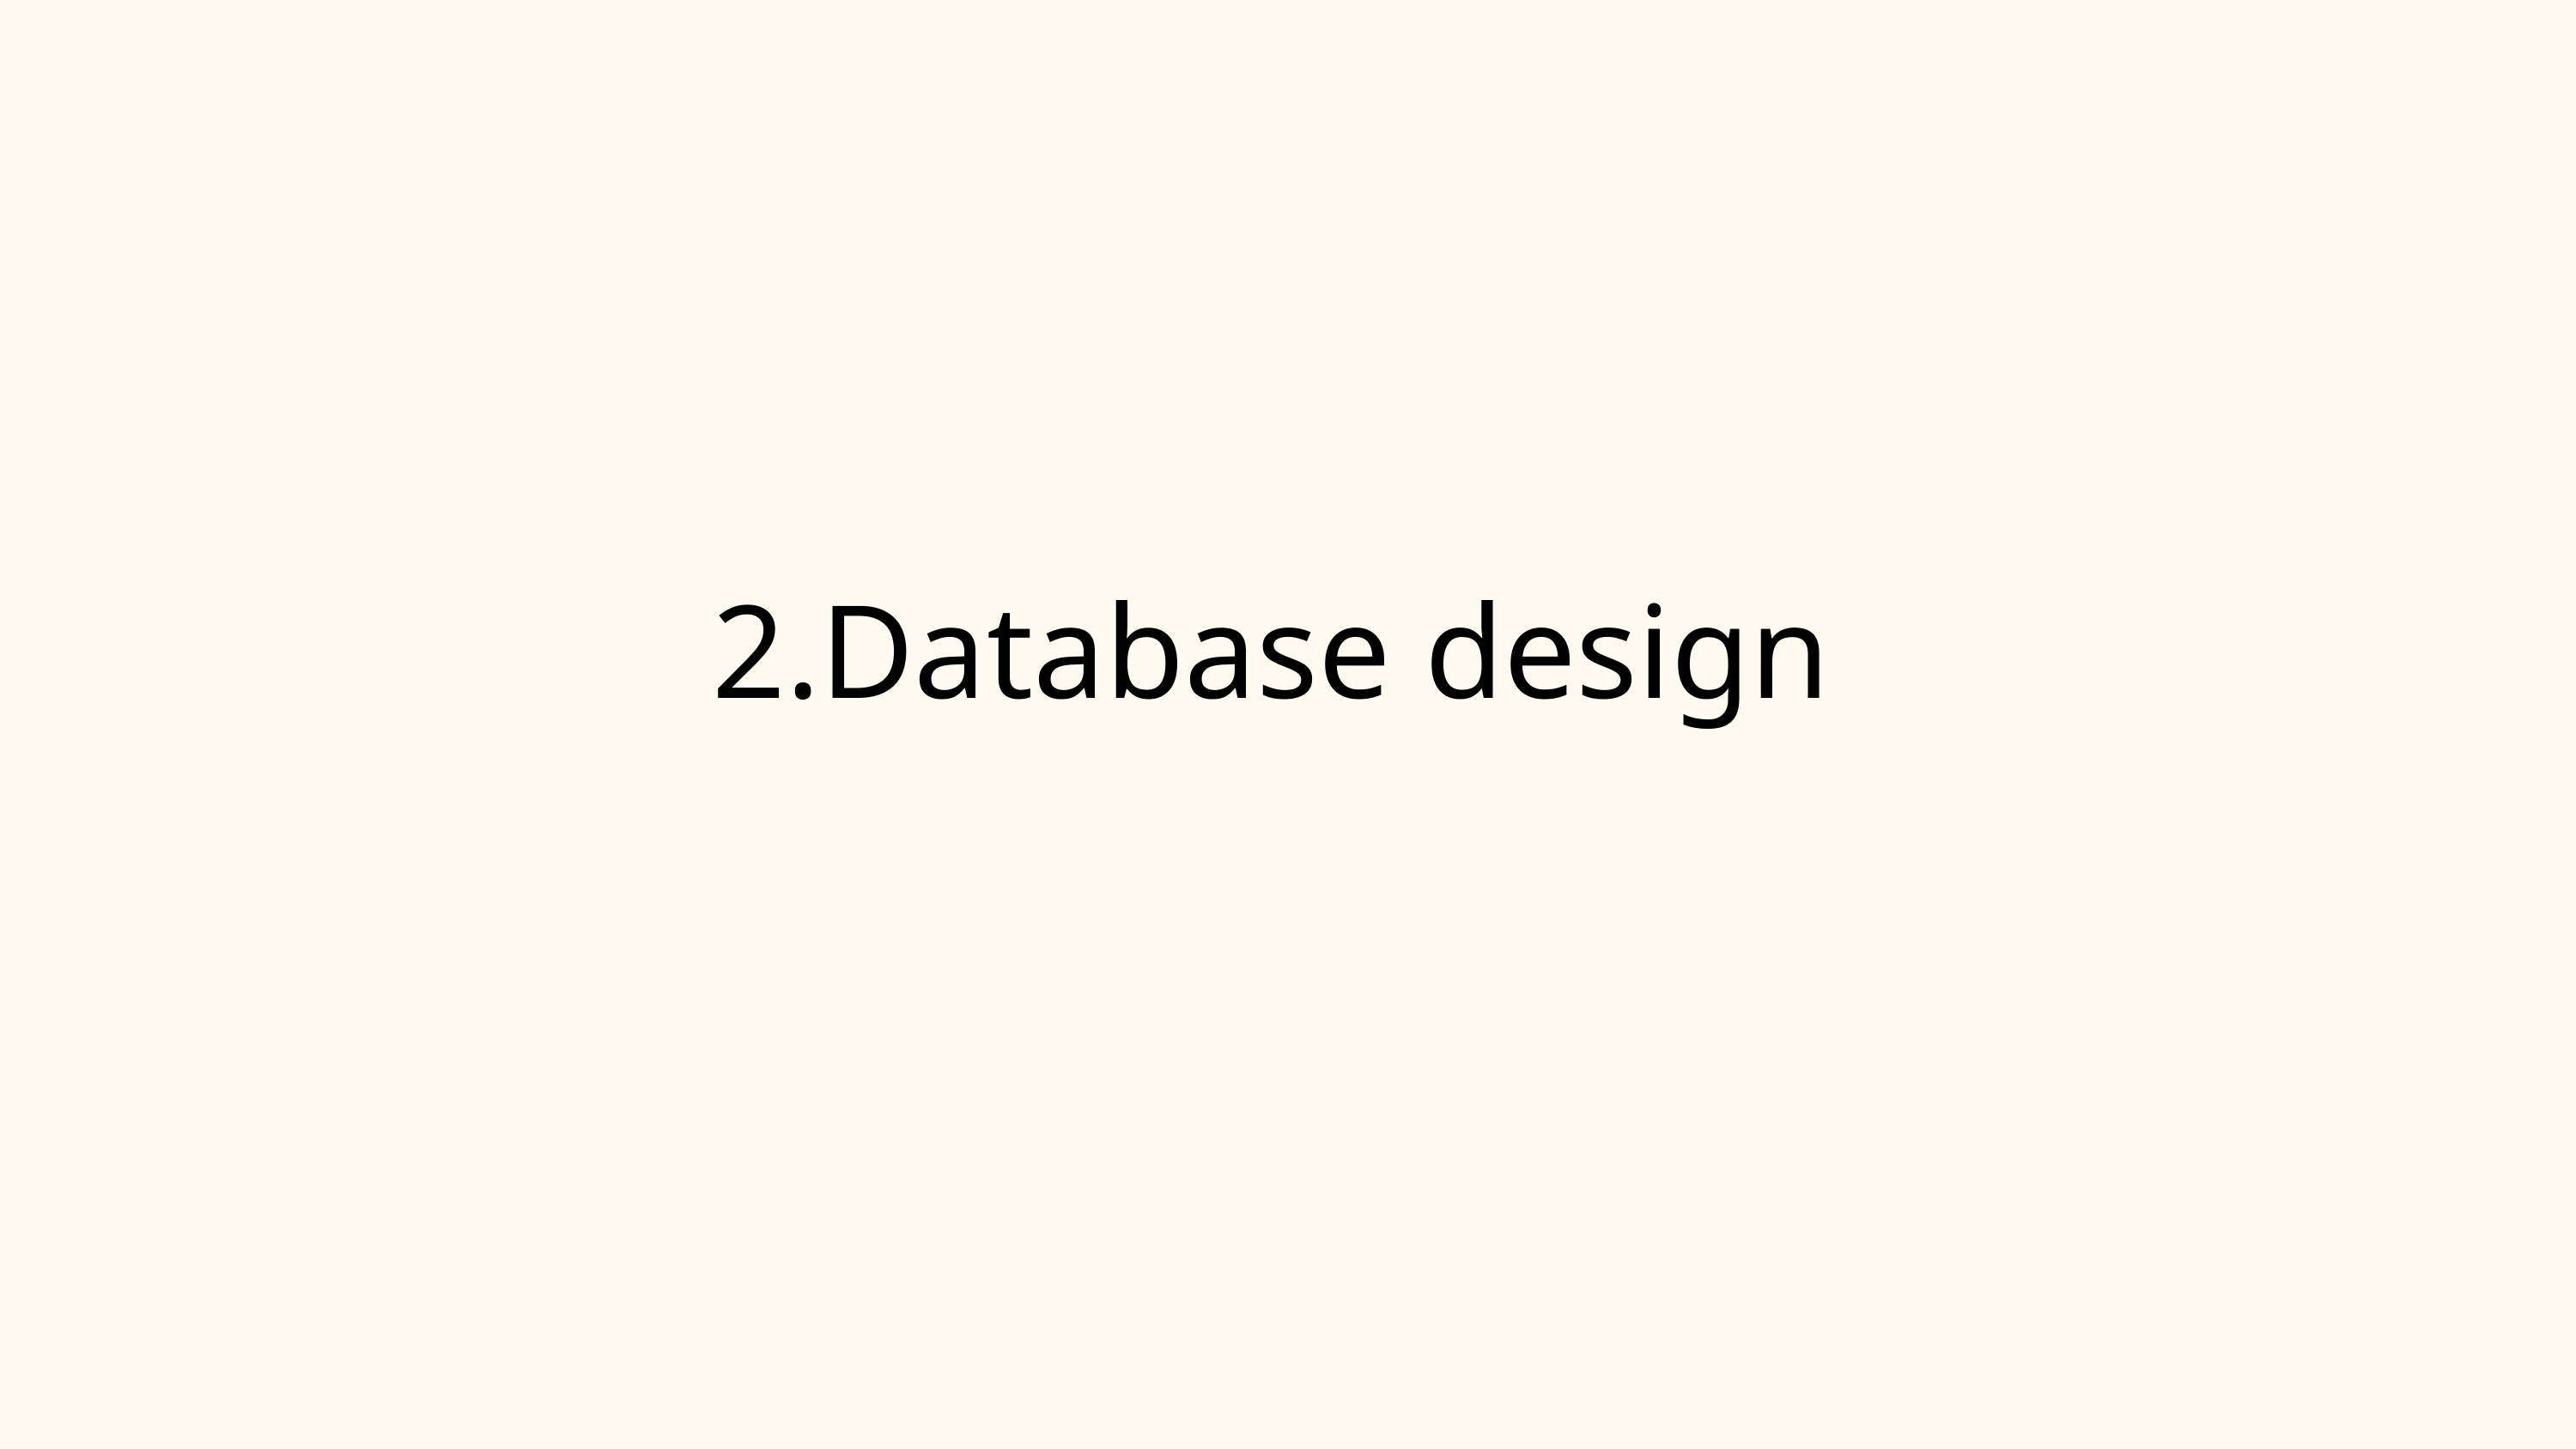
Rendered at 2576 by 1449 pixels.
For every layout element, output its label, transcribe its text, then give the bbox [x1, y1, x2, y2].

text_box 2.Database design [408, 570, 2168, 724]
